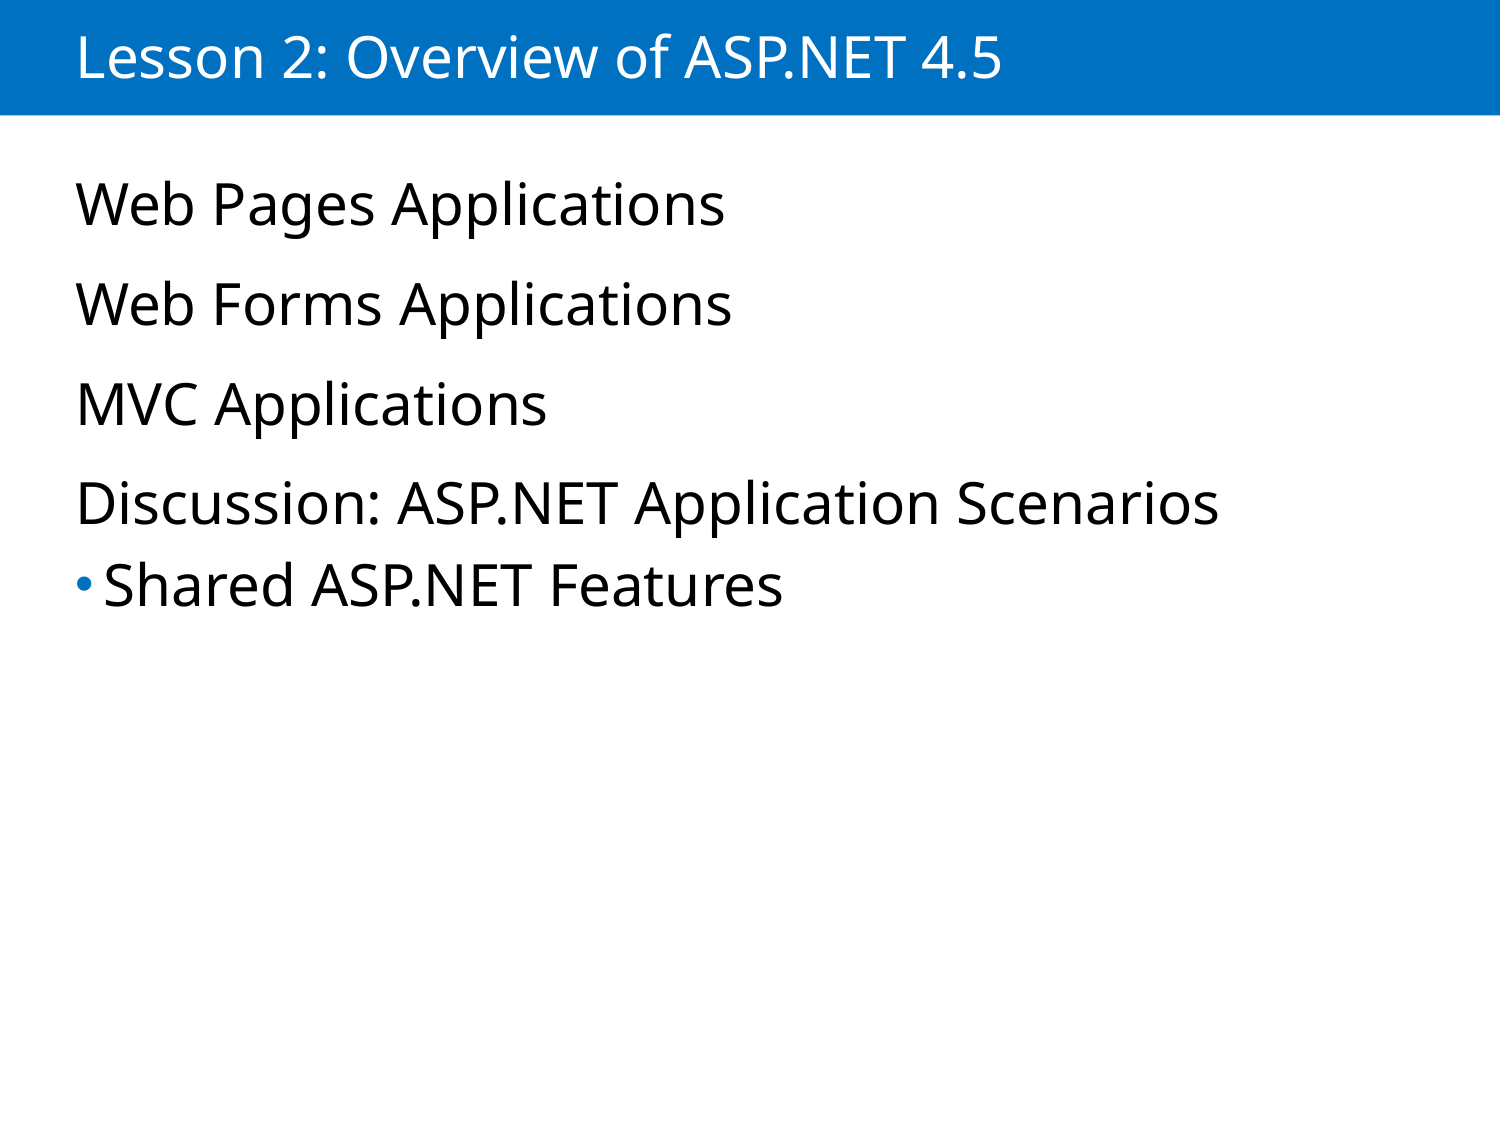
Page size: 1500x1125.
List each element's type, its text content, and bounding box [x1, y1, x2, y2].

title Lesson 2: Overview of ASP.NET 4.5 [75, 0, 1351, 122]
list Web Pages Applications Web Forms Applications MVC Applications Discussion: ASP.NET Application Scenarios Shared ASP.NET Features [74, 167, 1408, 1013]
